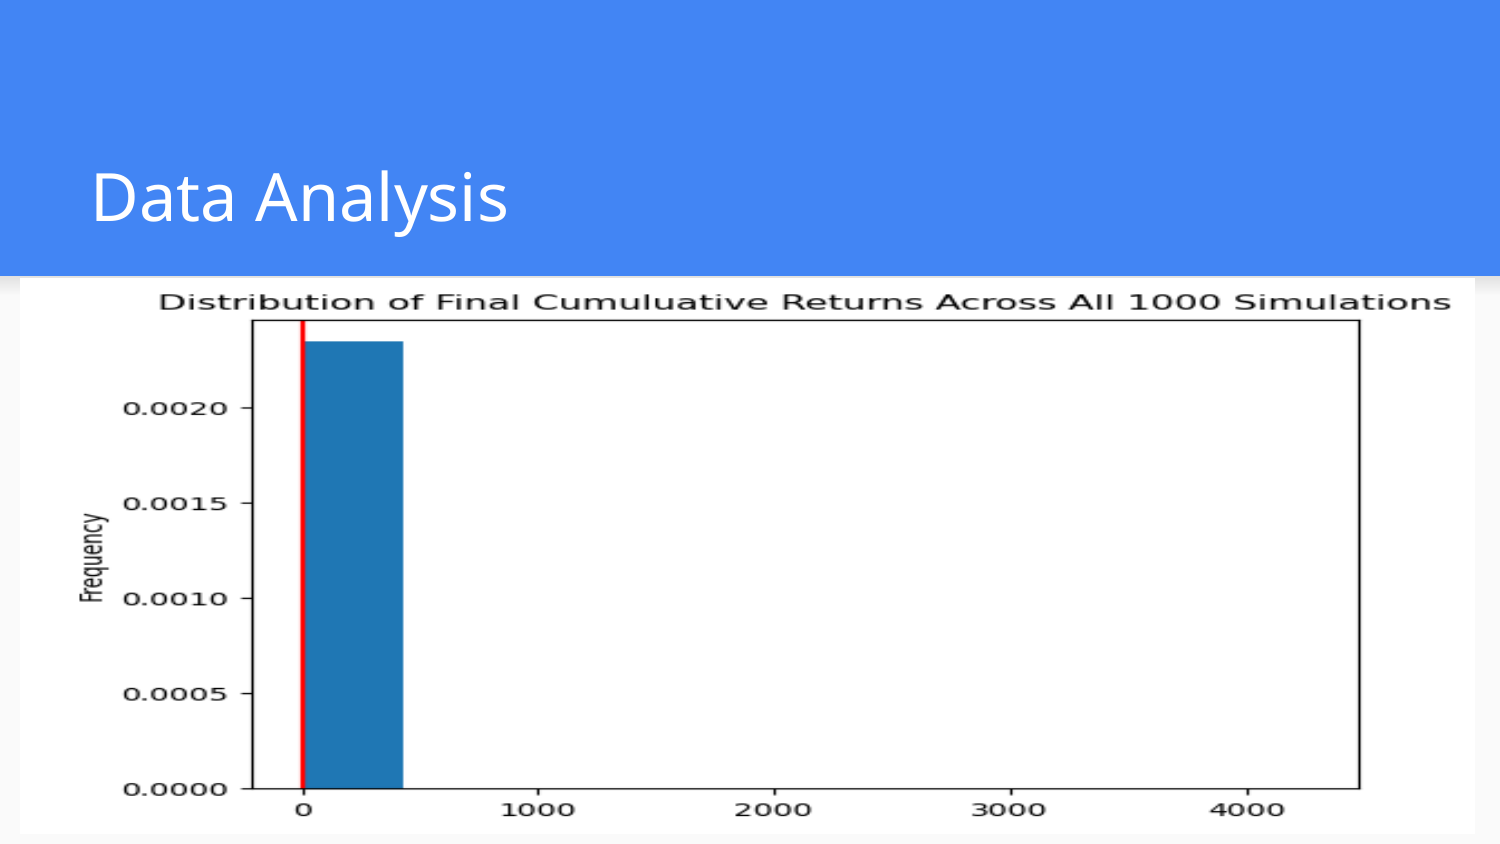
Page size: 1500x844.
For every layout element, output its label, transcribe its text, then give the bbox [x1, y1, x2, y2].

title Data Analysis [75, 123, 1425, 250]
picture [20, 278, 1476, 834]
